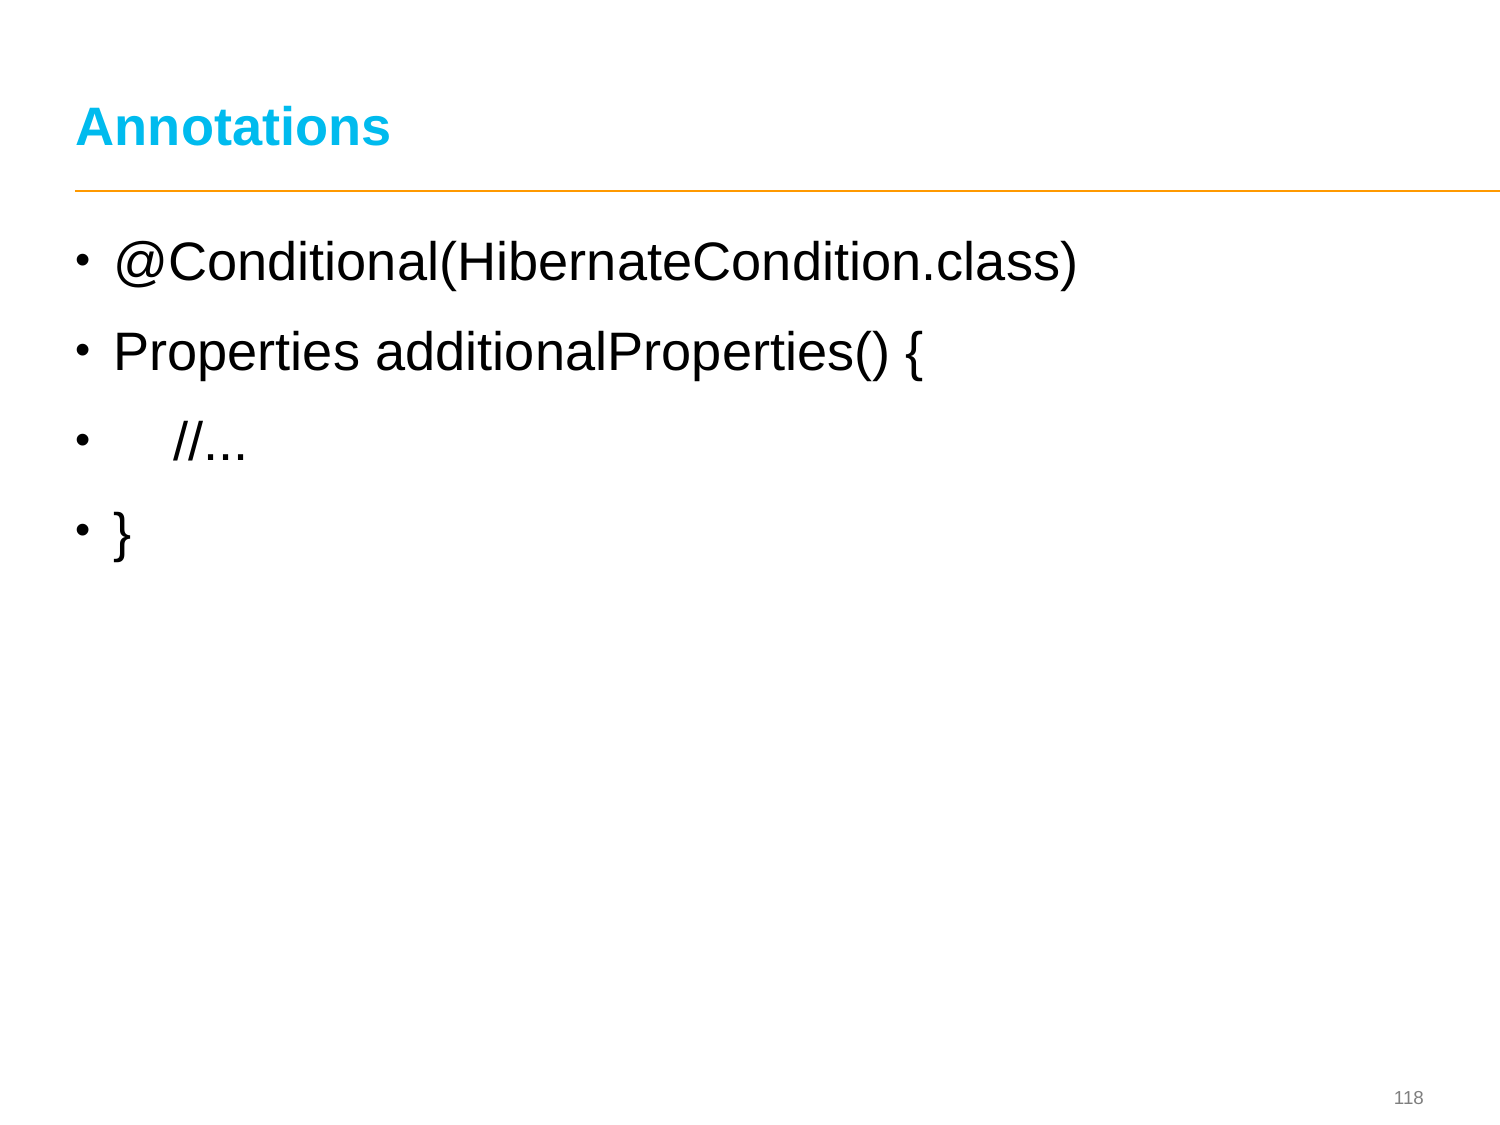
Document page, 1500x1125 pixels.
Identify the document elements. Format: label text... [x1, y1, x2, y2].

list @Conditional(HibernateCondition.class) Properties additionalProperties() { //... } [75, 226, 1425, 1018]
title Annotations [75, 27, 1422, 157]
